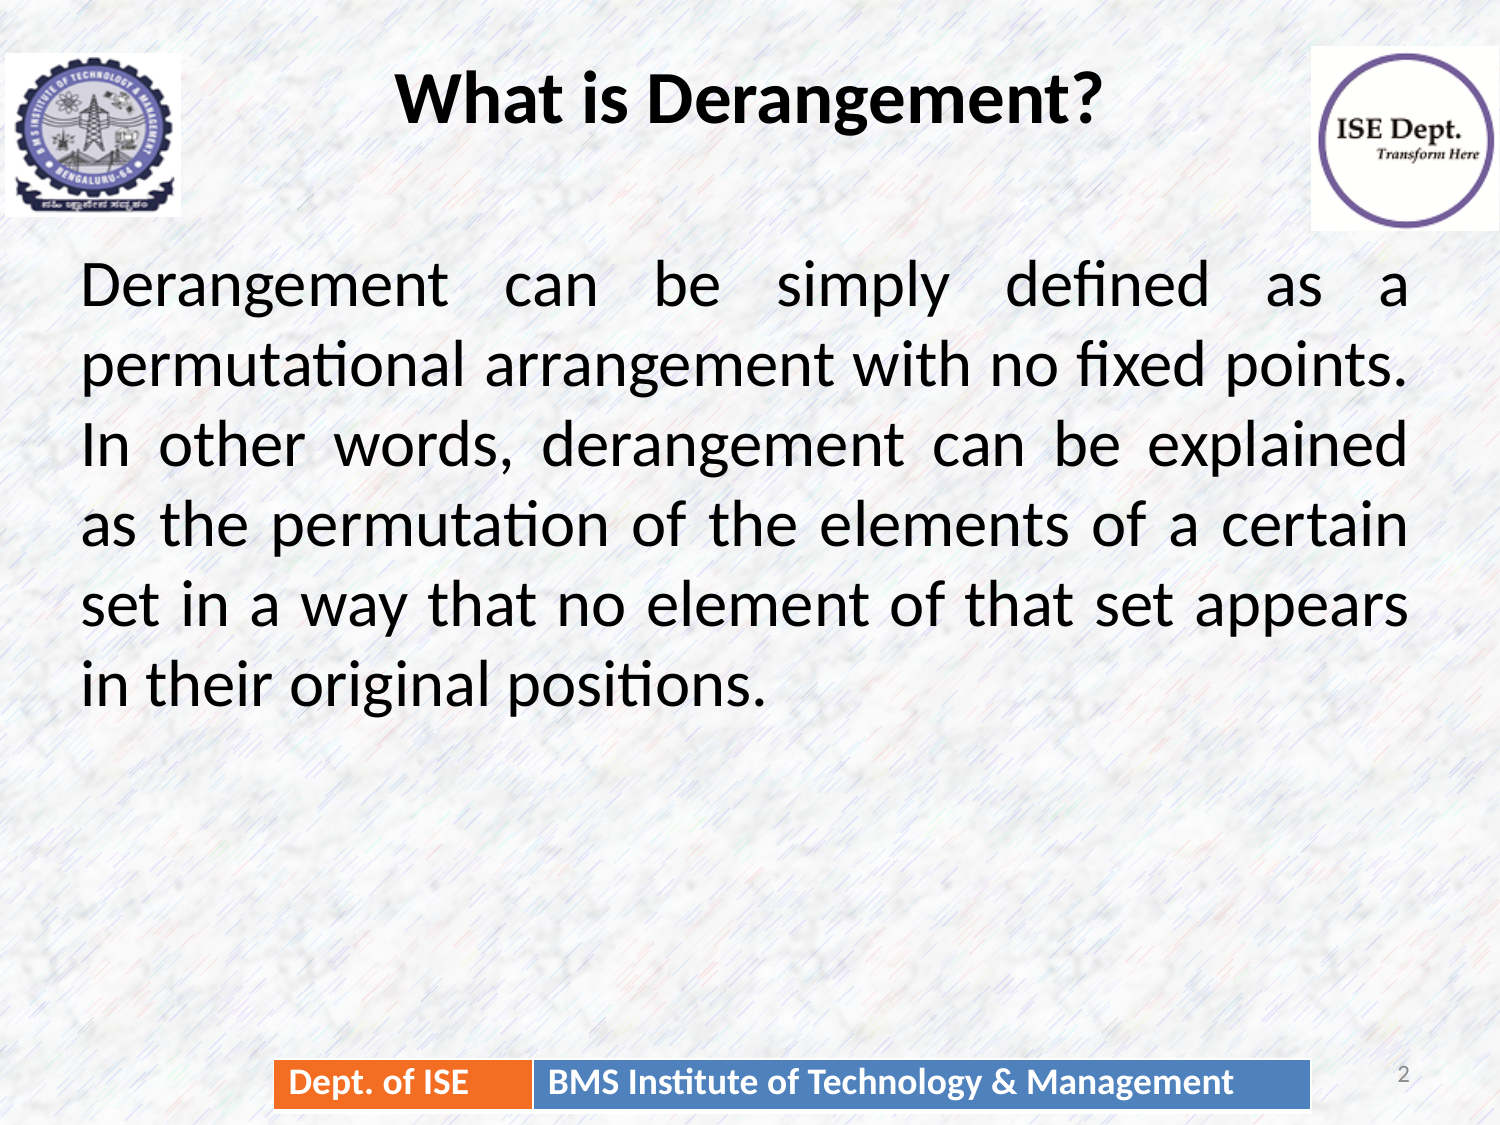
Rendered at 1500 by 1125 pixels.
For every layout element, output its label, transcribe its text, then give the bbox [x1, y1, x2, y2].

title What is Derangement? [112, 37, 1388, 150]
picture [0, 0, 1500, 1125]
slide_number 2 [1074, 1047, 1425, 1103]
list Derangement can be simply defined as a permutational arrangement with no fixed points. In other words, derangement can be explained as the permutation of the elements of a certain set in a way that no element of that set appears in their original positions. [64, 231, 1426, 1047]
